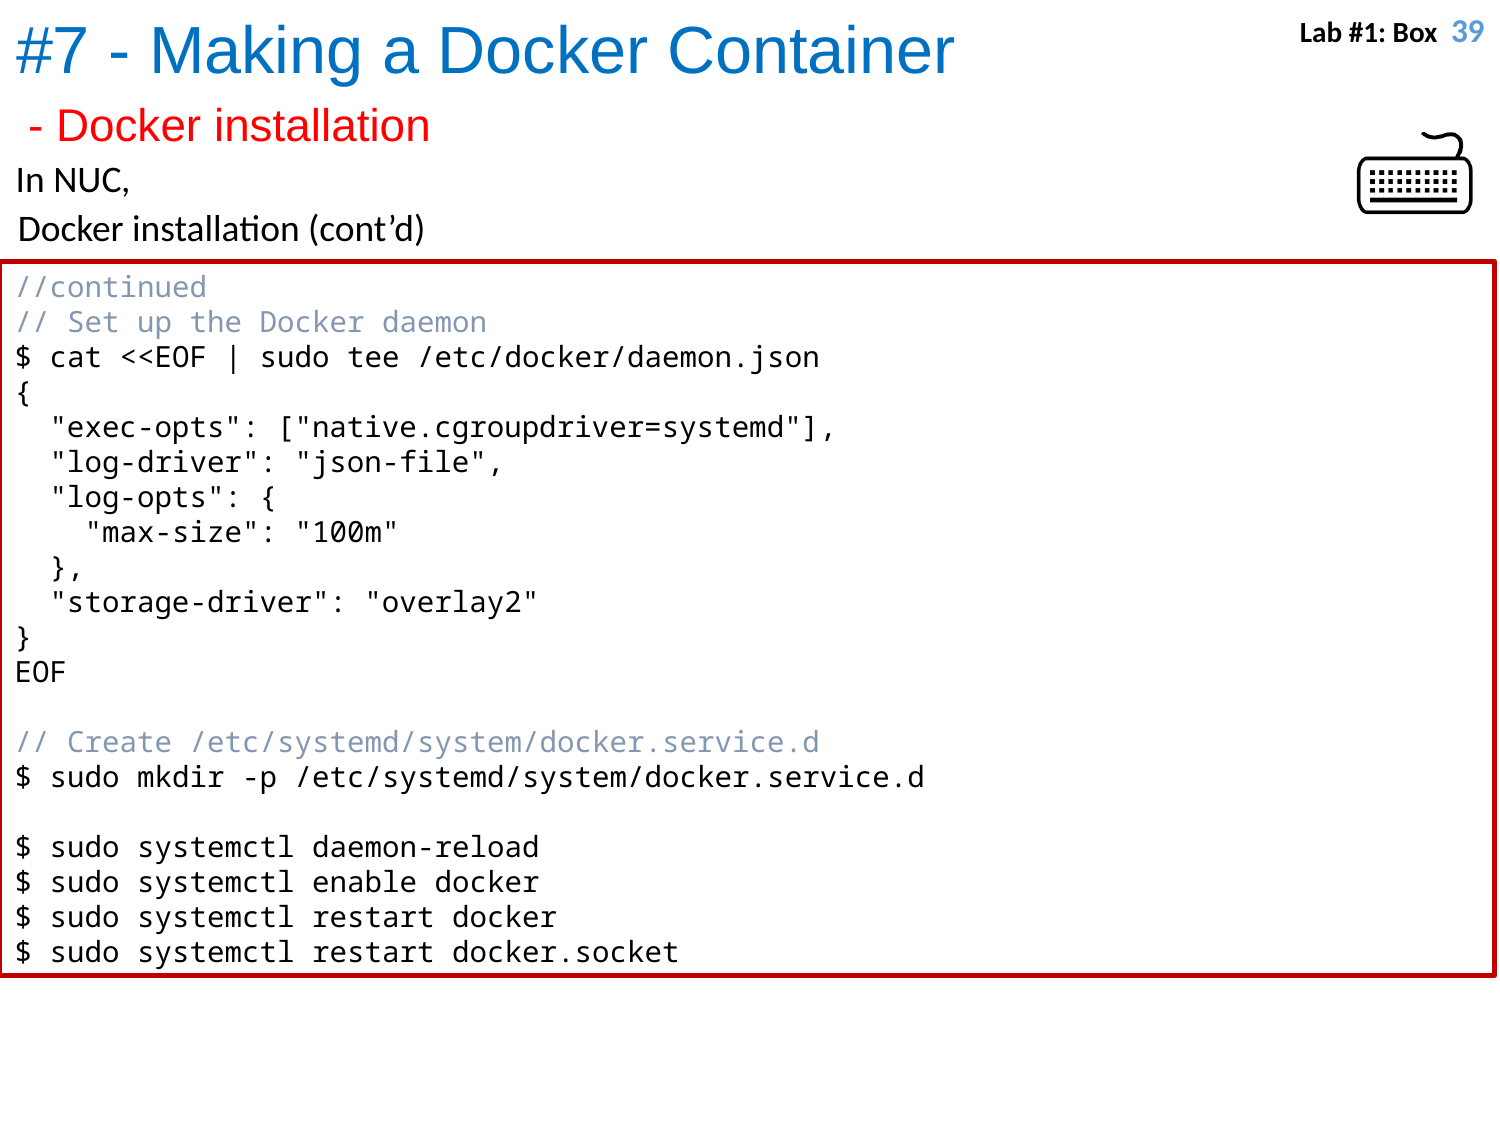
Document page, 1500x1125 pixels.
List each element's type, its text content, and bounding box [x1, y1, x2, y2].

text_box - Docker installation [13, 88, 447, 159]
text_box In NUC, [0, 147, 146, 208]
picture [1327, 89, 1500, 262]
text_box Docker installation (cont’d) [3, 196, 441, 257]
text_box //continued // Set up the Docker daemon $ cat <<EOF | sudo tee /etc/docker/daemon.json { "exec-opts": ["native.cgroupdriver=systemd"], "log-driver": "json-file", "log-opts": { "max-size": "100m" }, "storage-driver": "overlay2" } EOF // Create /etc/systemd/system/docker.service.d $ sudo mkdir -p /etc/systemd/system/docker.service.d $ sudo systemctl daemon-reload $ sudo systemctl enable docker $ sudo systemctl restart docker $ sudo systemctl restart docker.socket [0, 261, 1495, 976]
slide_number Lab #1: Box 39 [1162, 0, 1500, 60]
text_box #7 - Making a Docker Container [1, 0, 1062, 95]
